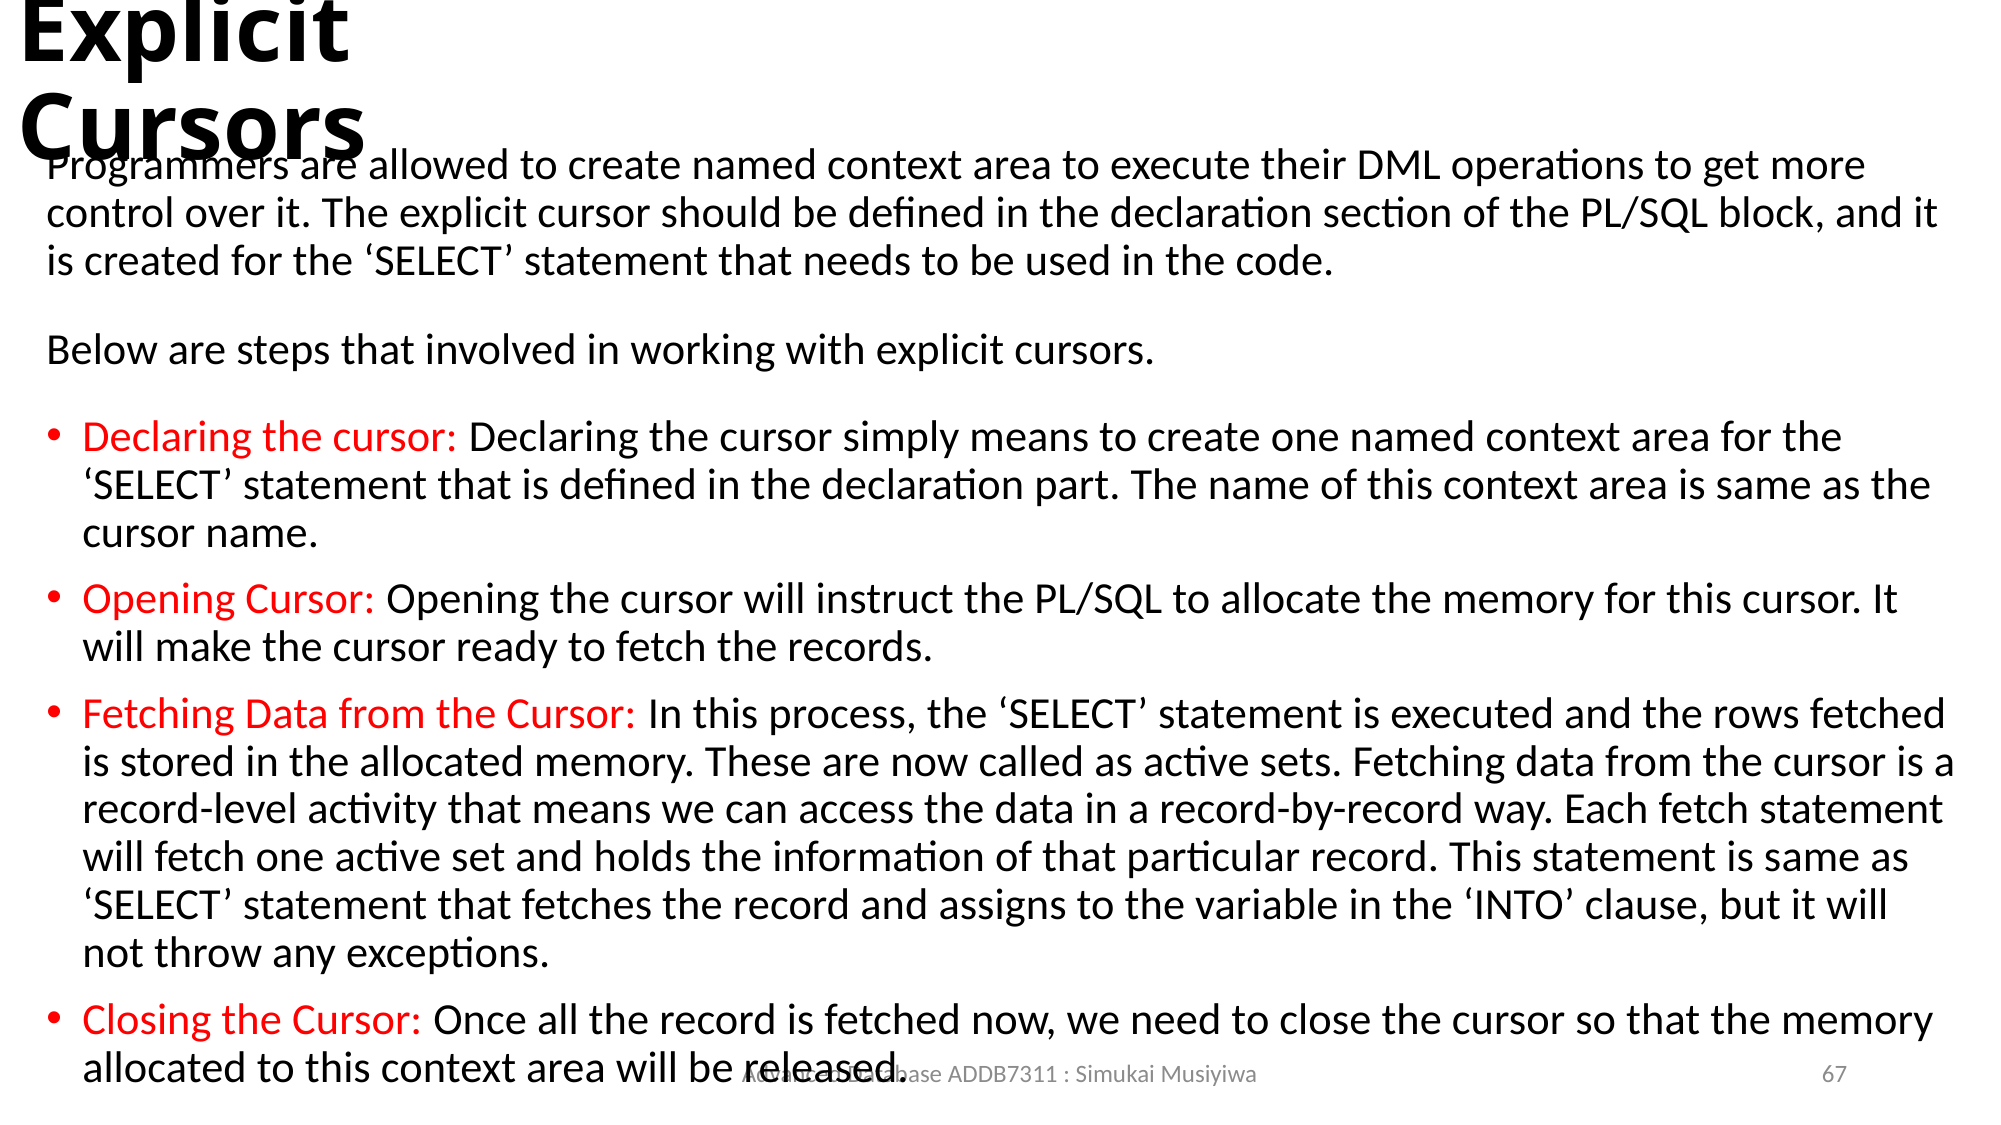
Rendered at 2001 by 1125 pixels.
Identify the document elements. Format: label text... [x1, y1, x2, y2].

slide_number 67 [1412, 1042, 1863, 1103]
list Programmers are allowed to create named context area to execute their DML operations to get more control over it. The explicit cursor should be defined in the declaration section of the PL/SQL block, and it is created for the ‘SELECT’ statement that needs to be used in the code. Below are steps that involved in working with explicit cursors. Declaring the cursor: Declaring the cursor simply means to create one named context area for the ‘SELECT’ statement that is defined in the declaration part. The name of this context area is same as the cursor name. Opening Cursor: Opening the cursor will instruct the PL/SQL to allocate the memory for this cursor. It will make the cursor ready to fetch the records. Fetching Data from the Cursor: In this process, the ‘SELECT’ statement is executed and the rows fetched is stored in the allocated memory. These are now called as active sets. Fetching data from the cursor is a record-level activity that means we can access the data in a record-by-record way. Each fetch statement will fetch one active set and holds the information of that particular record. This statement is same as ‘SELECT’ statement that fetches the record and assigns to the variable in the ‘INTO’ clause, but it will not throw any exceptions. Closing the Cursor: Once all the record is fetched now, we need to close the cursor so that the memory allocated to this context area will be released. [31, 133, 1976, 1103]
title Explicit Cursors [2, 0, 678, 161]
footer Advanced Database ADDB7311 : Simukai Musiyiwa [662, 1042, 1338, 1103]
